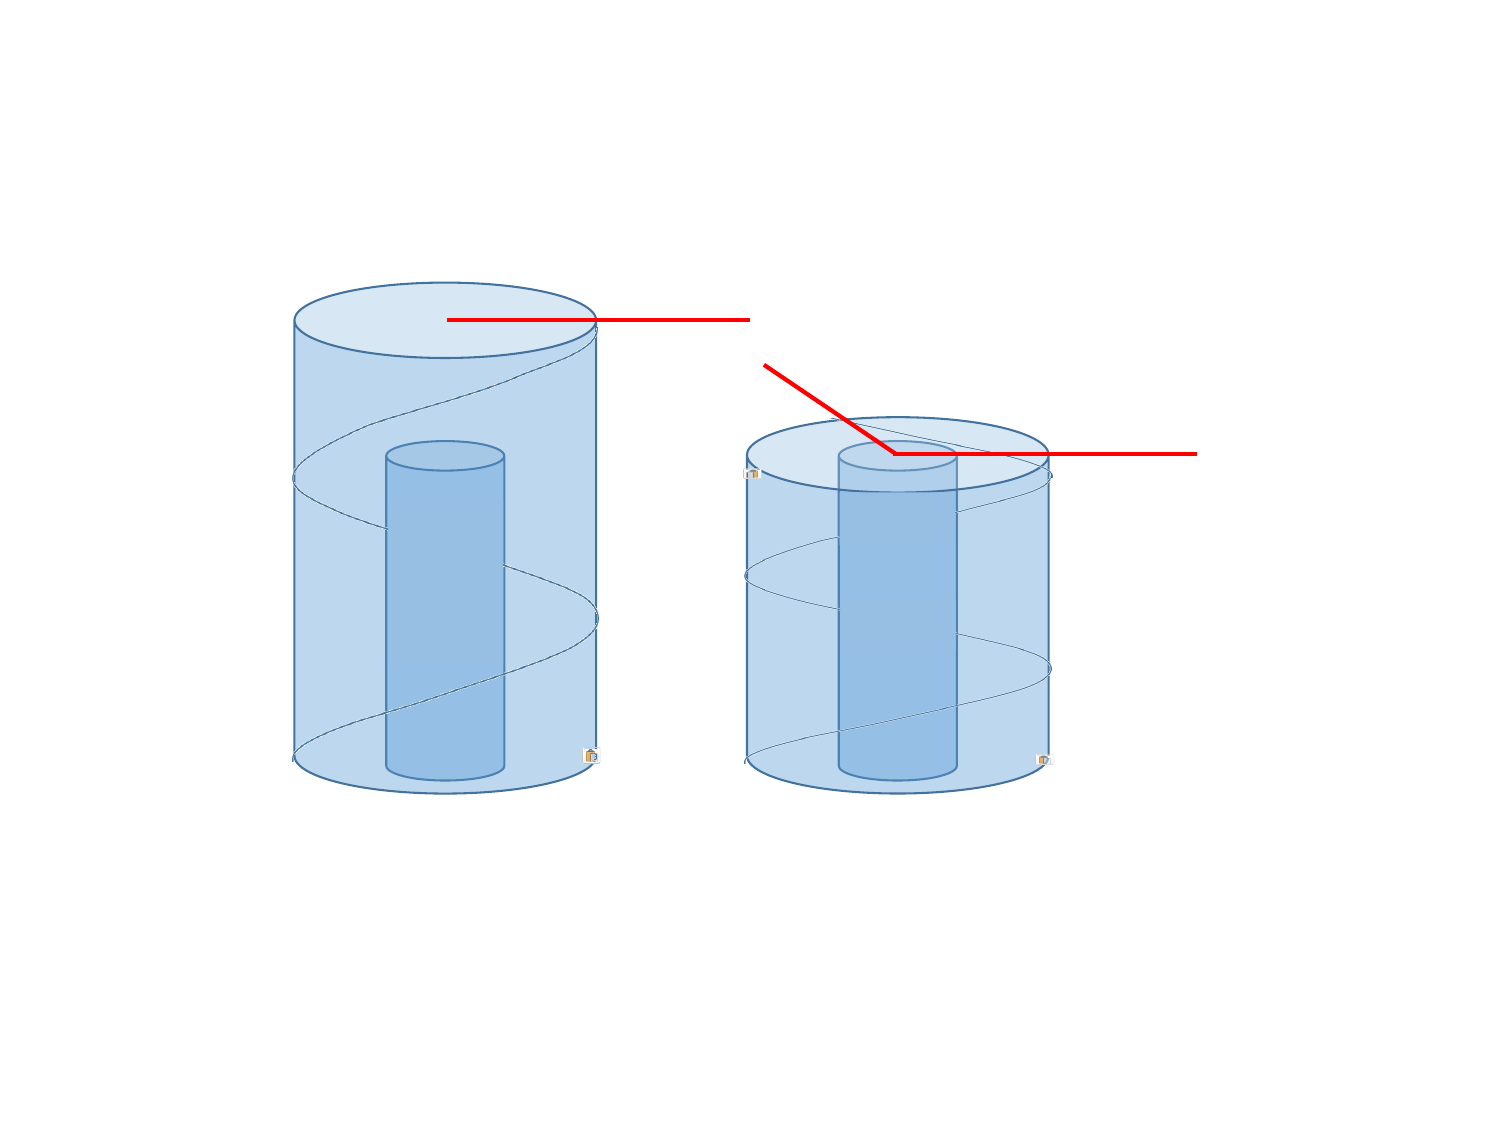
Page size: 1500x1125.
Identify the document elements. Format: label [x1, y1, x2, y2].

text_box [753, 768, 1043, 795]
picture [284, 320, 601, 768]
picture [896, 418, 1060, 453]
text_box [293, 281, 597, 320]
picture [736, 418, 1060, 768]
text_box [763, 364, 896, 455]
text_box [300, 768, 590, 795]
